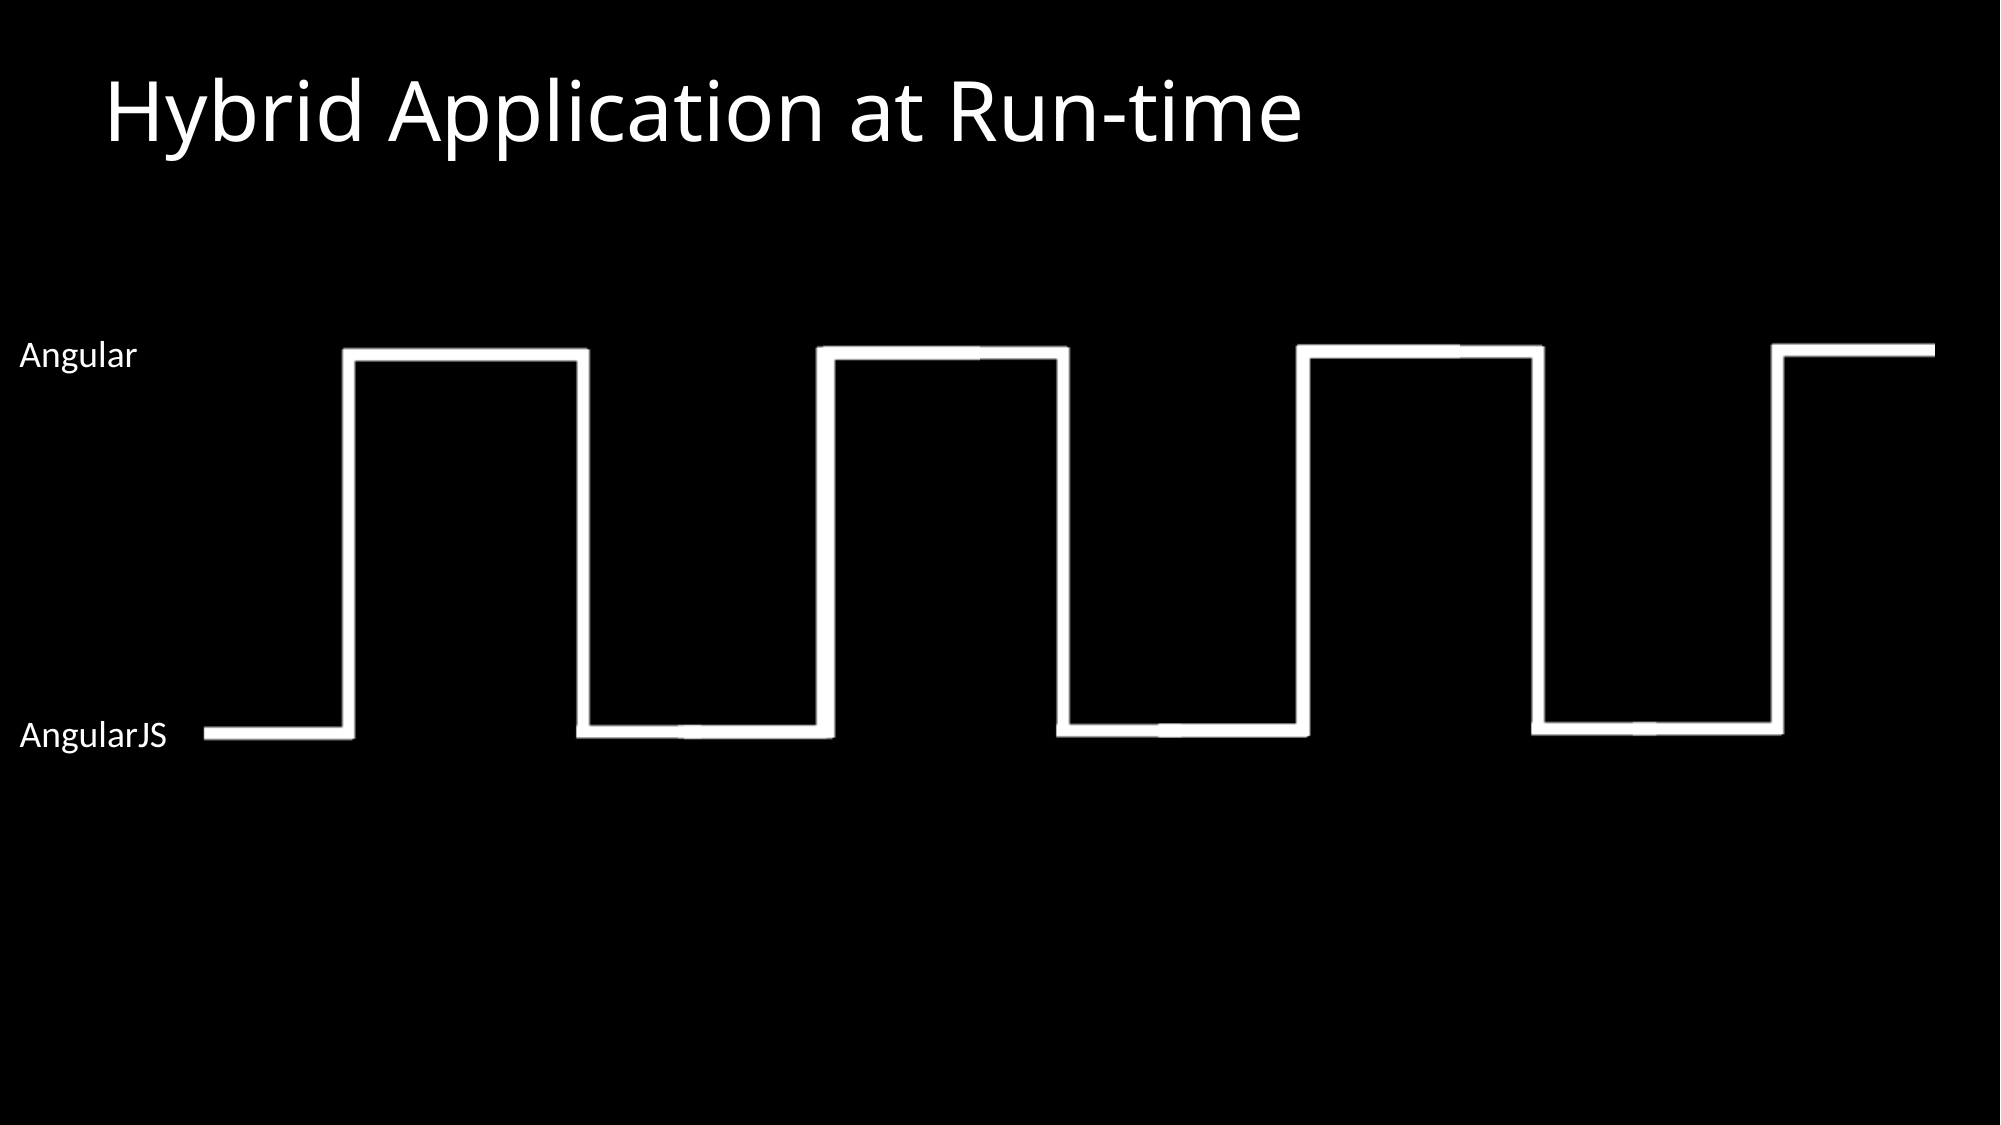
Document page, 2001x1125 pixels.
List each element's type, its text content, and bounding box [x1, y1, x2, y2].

picture [198, 334, 1935, 797]
text_box AngularJS [4, 702, 183, 763]
text_box Hybrid Application at Run-time [88, 62, 1897, 185]
text_box Angular [4, 322, 153, 383]
